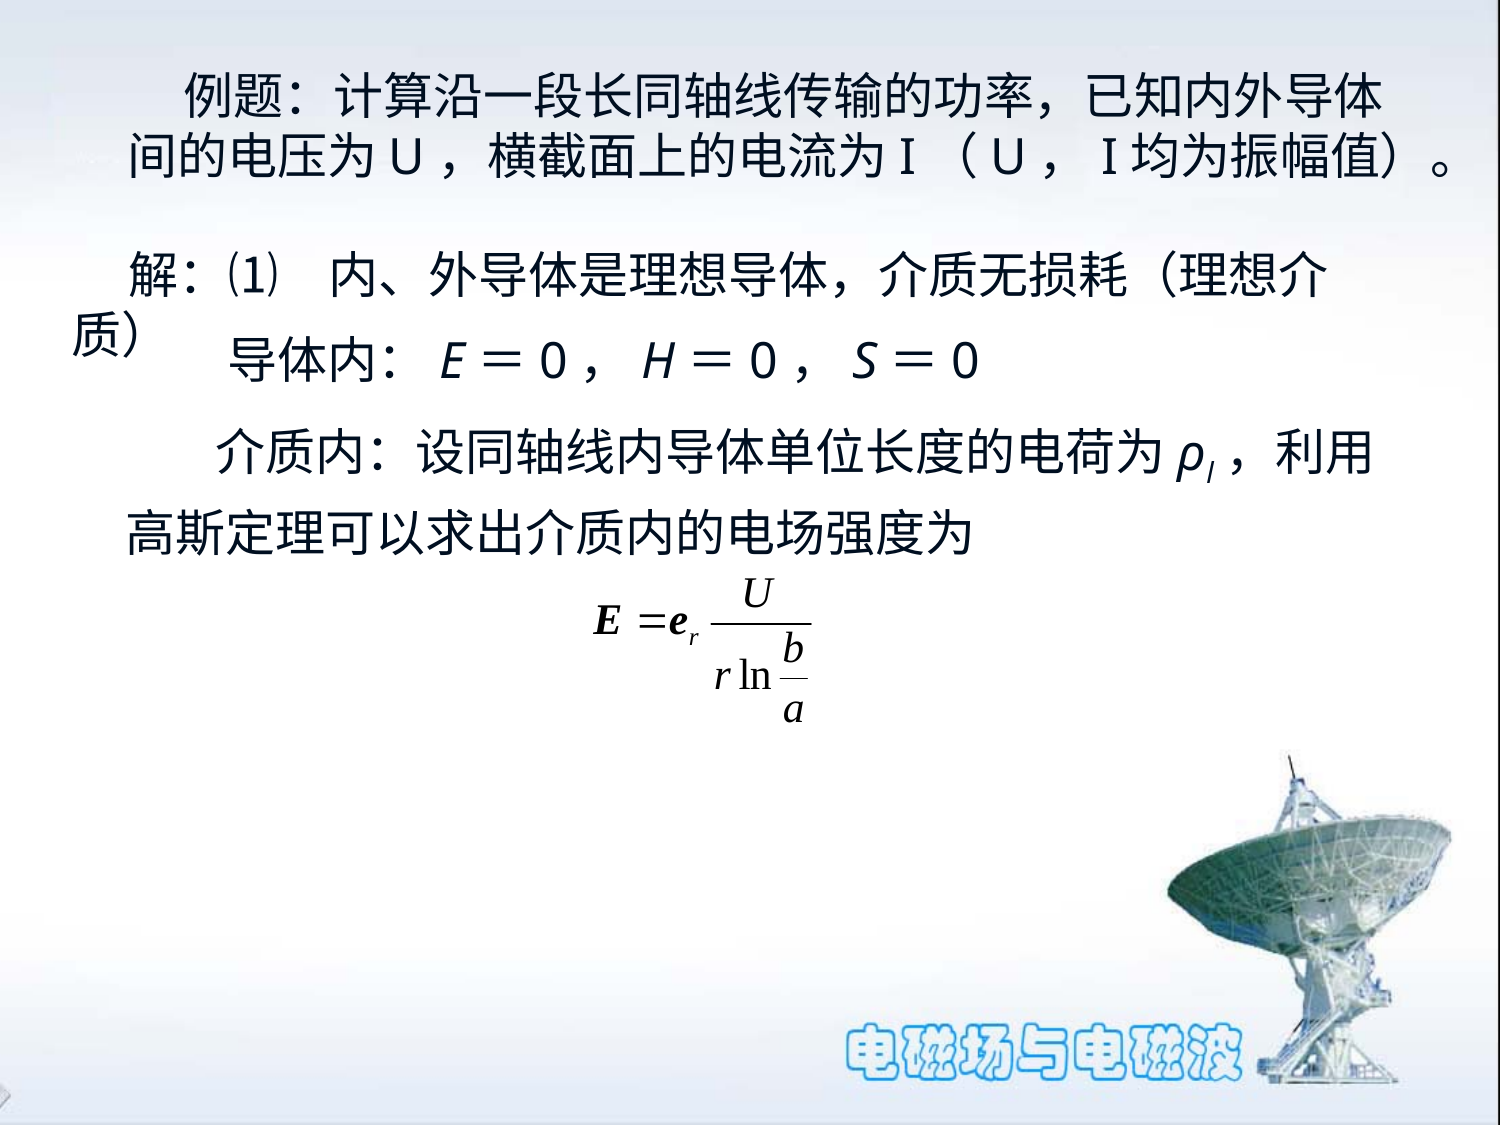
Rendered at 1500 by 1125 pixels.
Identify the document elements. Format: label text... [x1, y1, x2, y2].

text_box 解：⑴ 内、外导体是理想导体，介质无损耗（理想介质） [56, 235, 1404, 371]
picture [0, 0, 1500, 1125]
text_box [584, 565, 822, 734]
text_box 导体内：E＝0，H＝0，S＝0 [155, 320, 1149, 396]
text_box 例题：计算沿一段长同轴线传输的功率，已知内外导体间的电压为U，横截面上的电流为I（U，I均为振幅值）。 [112, 101, 1447, 207]
text_box 介质内：设同轴线内导体单位长度的电荷为ρl，利用高斯定理可以求出介质内的电场强度为 [110, 399, 1433, 569]
